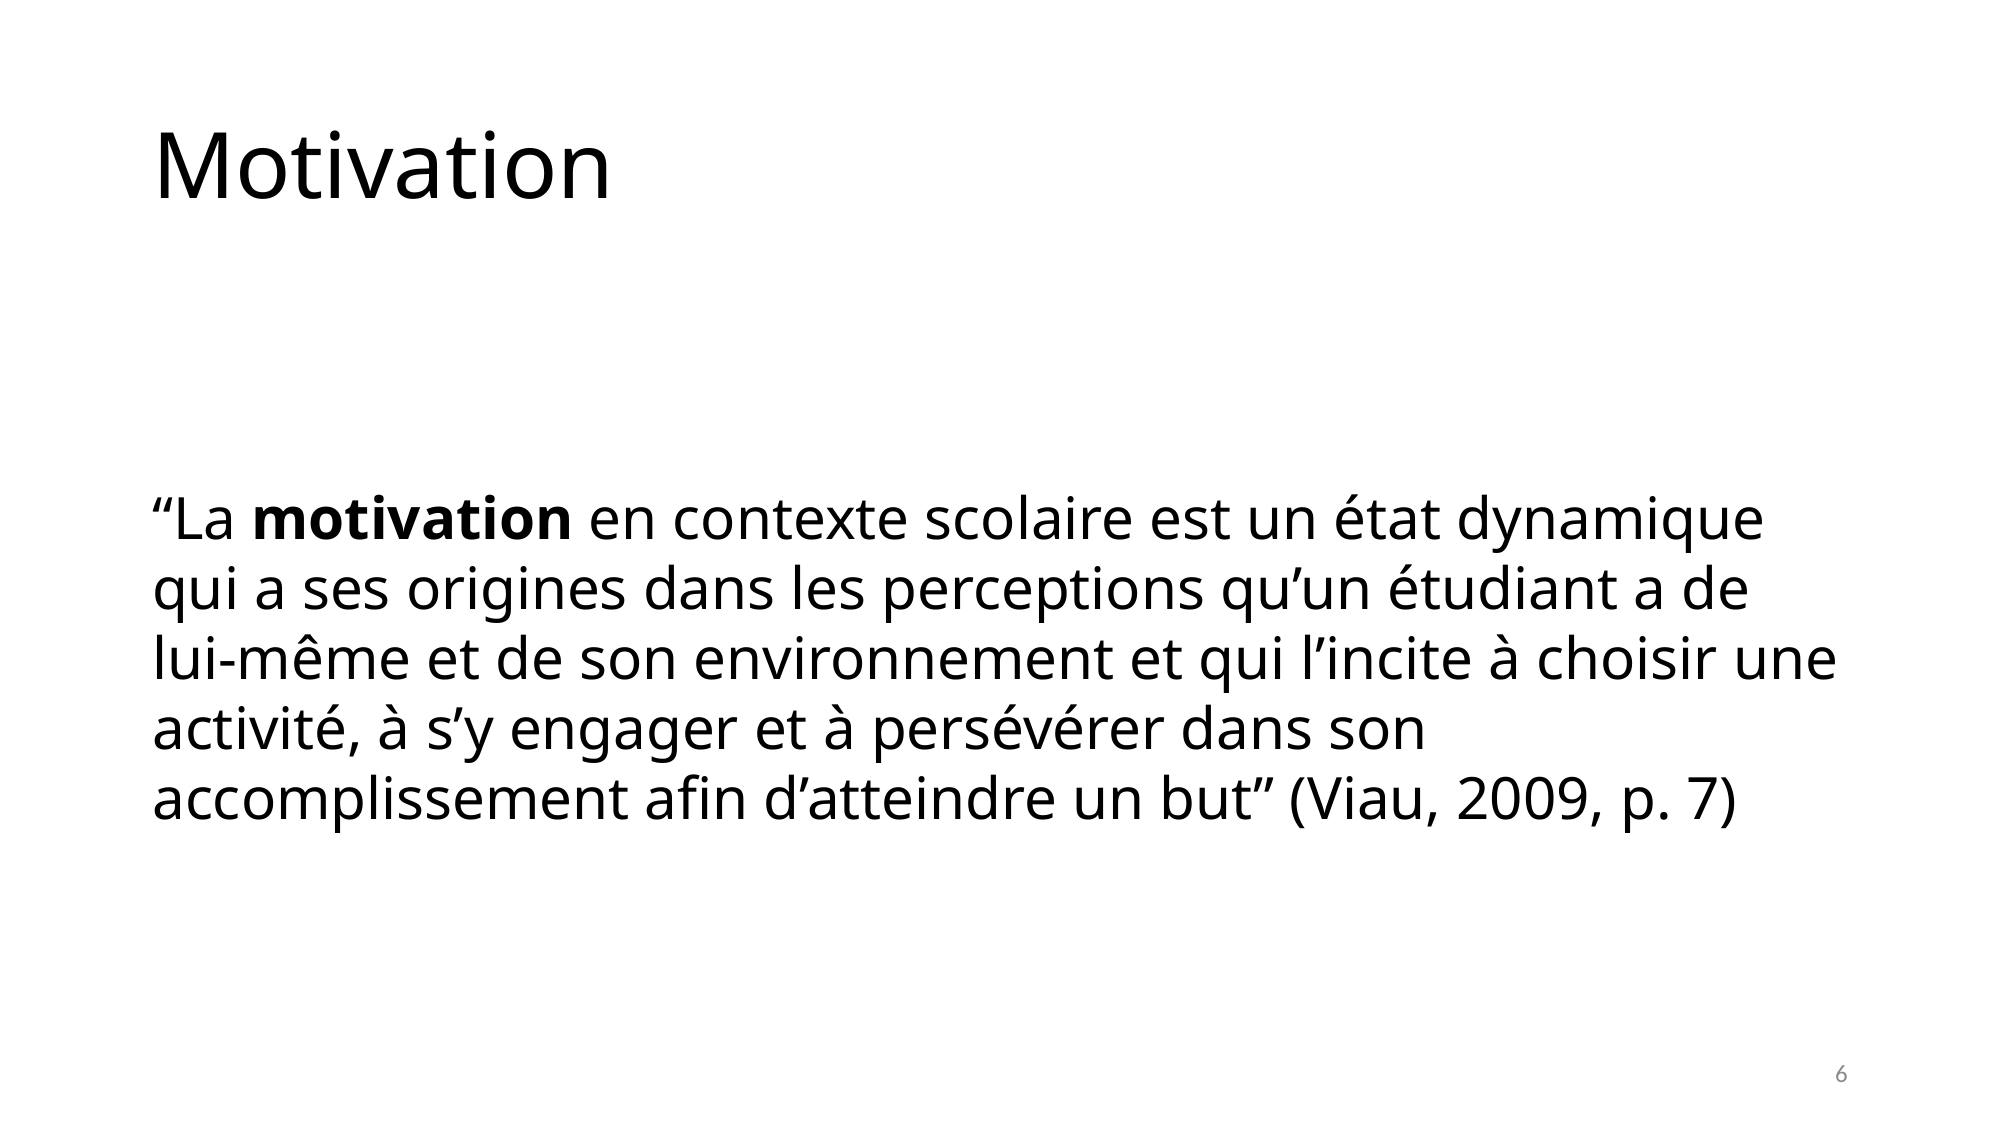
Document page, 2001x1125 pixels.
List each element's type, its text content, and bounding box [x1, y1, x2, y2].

text_box Motivation [137, 59, 1863, 278]
text_box 3 [1412, 1042, 1863, 1103]
text_box “La motivation en contexte scolaire est un état dynamique qui a ses origines dans les perceptions qu’un étudiant a de lui-même et de son environnement et qui l’incite à choisir une activité, à s’y engager et à persévérer dans son accomplissement afin d’atteindre un but” (Viau, 2009, p. 7) [137, 299, 1863, 1014]
